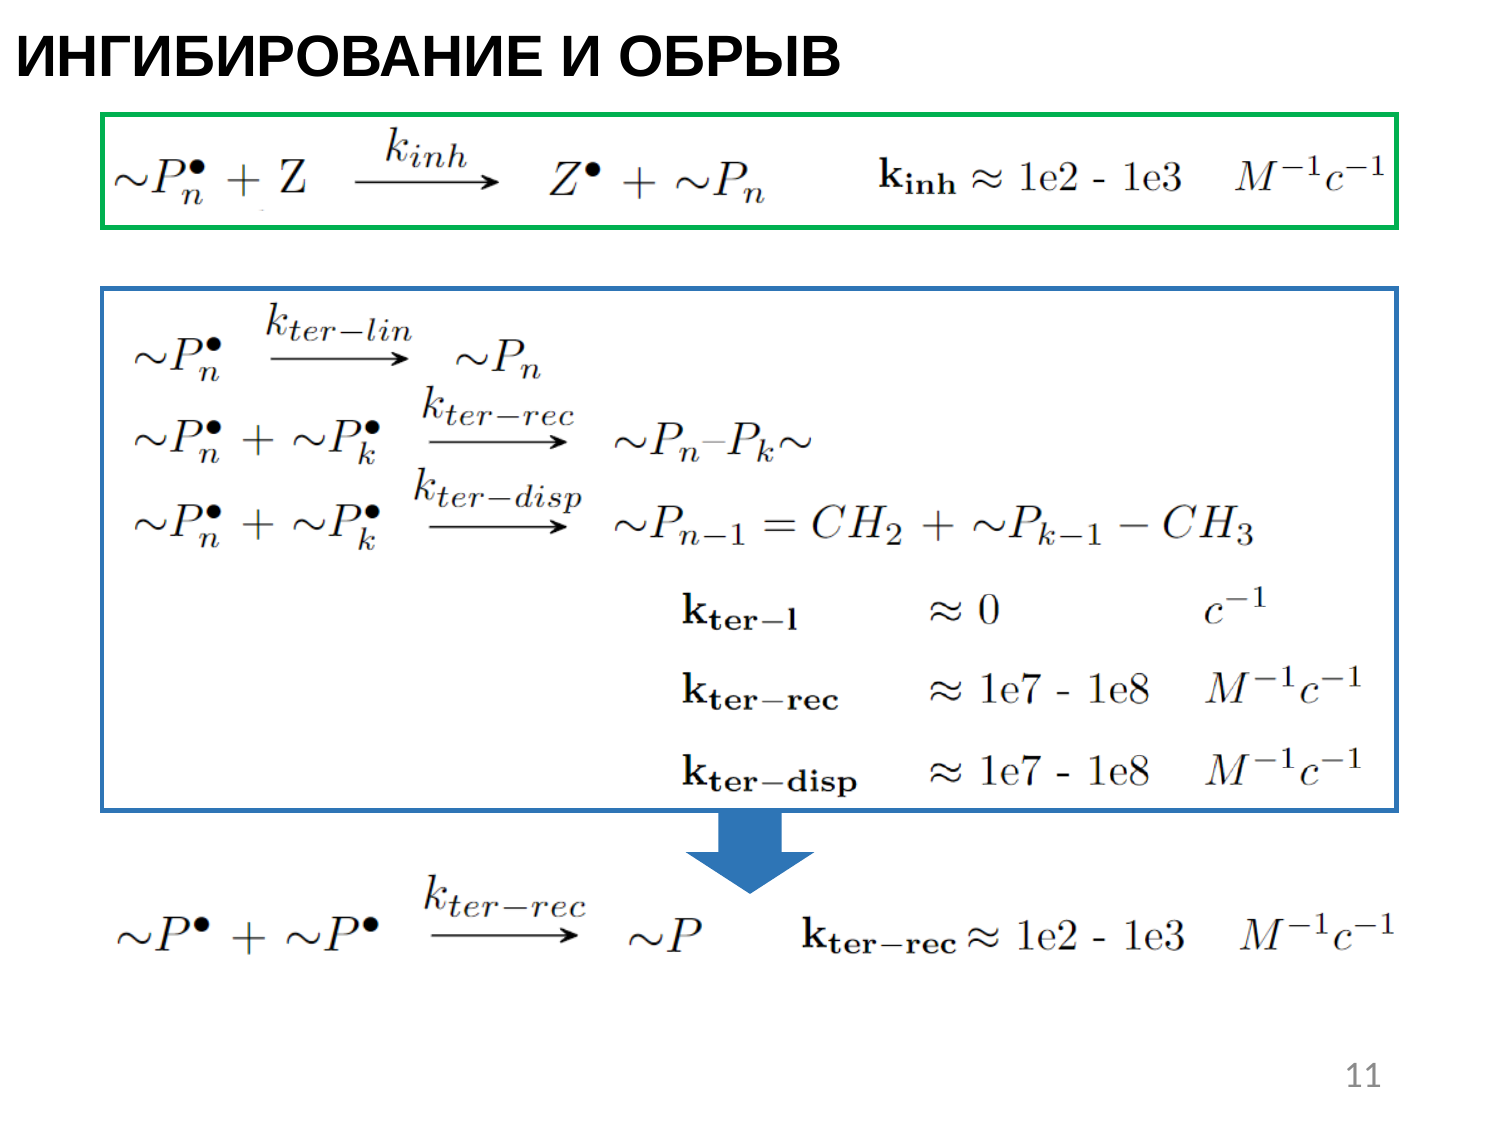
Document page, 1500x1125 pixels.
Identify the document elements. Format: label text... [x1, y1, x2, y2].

text_box [685, 812, 815, 894]
picture [124, 298, 1266, 560]
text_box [864, 145, 1385, 204]
picture [106, 867, 718, 979]
slide_number 11 [1059, 1042, 1397, 1103]
picture [675, 582, 1365, 801]
text_box [102, 113, 1398, 228]
picture [105, 125, 786, 211]
text_box [101, 288, 1398, 811]
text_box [791, 902, 1395, 963]
title Ингибирование и обрыв [0, 0, 1500, 115]
